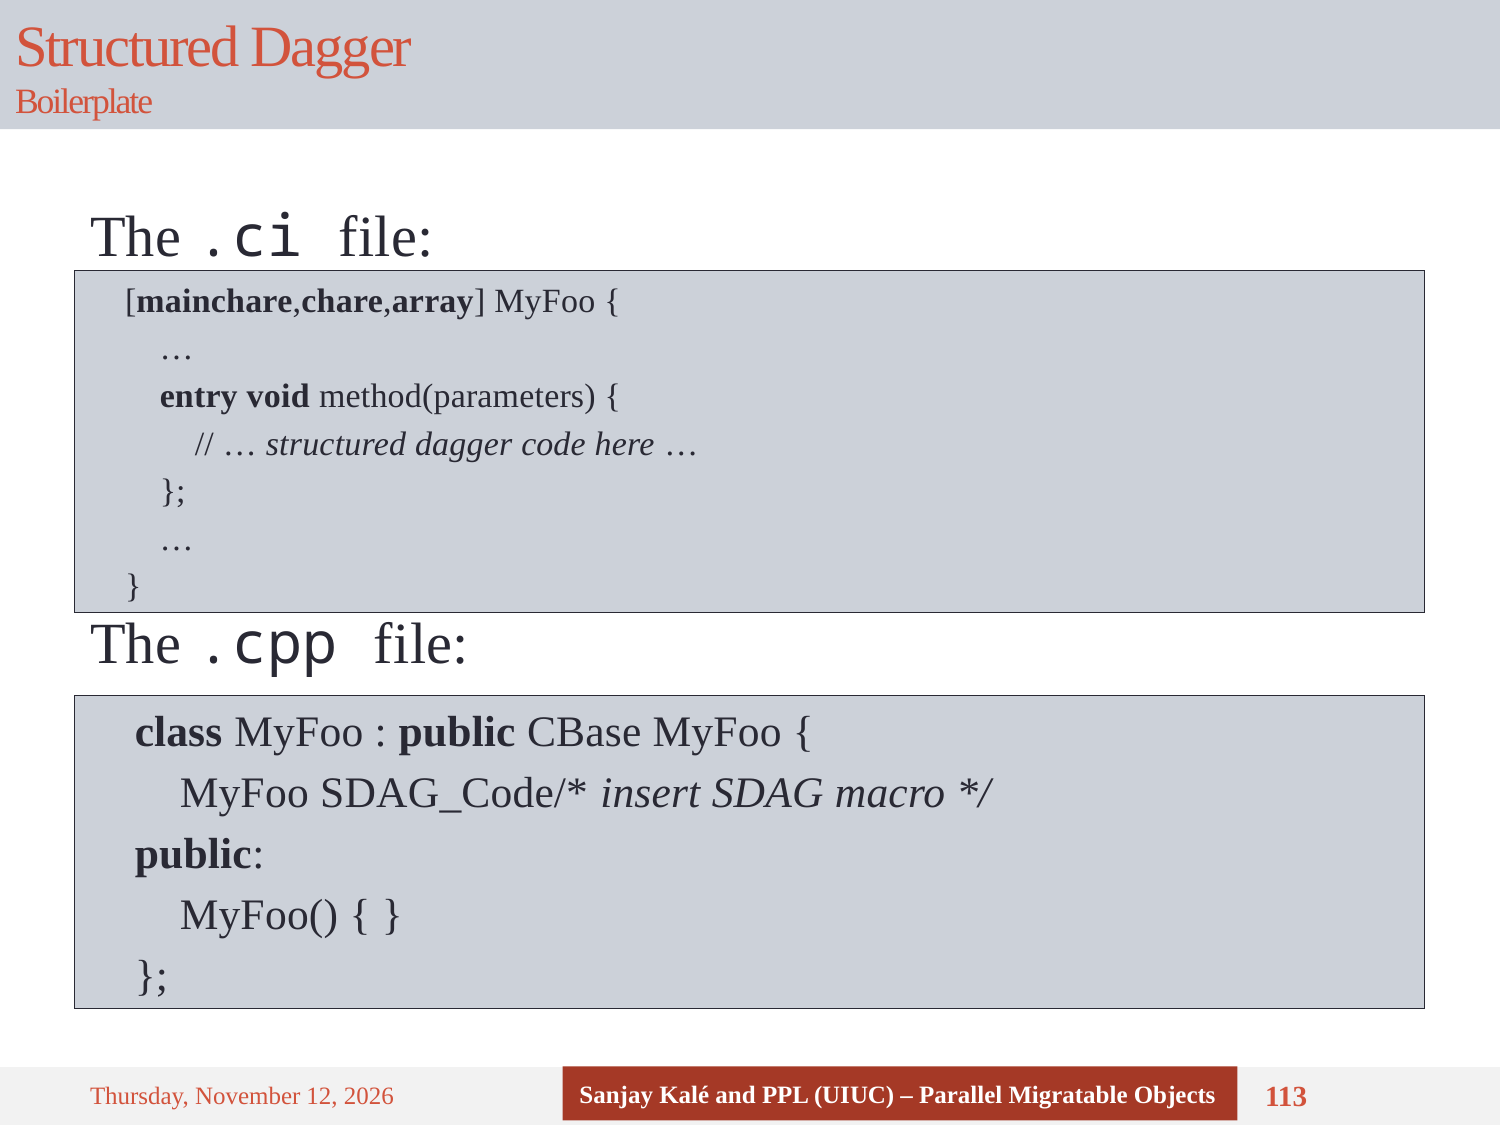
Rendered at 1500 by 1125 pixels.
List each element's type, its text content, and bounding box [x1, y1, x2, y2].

text_box [mainchare,chare,array] MyFoo { … entry void method(parameters) { // … structured dagger code here … }; … } [74, 270, 1425, 613]
list The .ci file: The .cpp file: [75, 190, 1425, 270]
title Structured Dagger Boilerplate [0, 0, 1500, 130]
text_box class MyFoo : public CBase MyFoo { MyFoo SDAG_Code/* insert SDAG macro */ public: MyFoo() { } }; [74, 695, 1425, 1009]
footer Sanjay Kalé and PPL (UIUC) – Parallel Migratable Objects [562, 1066, 1238, 1121]
list The .ci file: The .cpp file: [75, 613, 1425, 695]
slide_number 113 [1250, 1067, 1425, 1122]
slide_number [75, 1067, 550, 1122]
